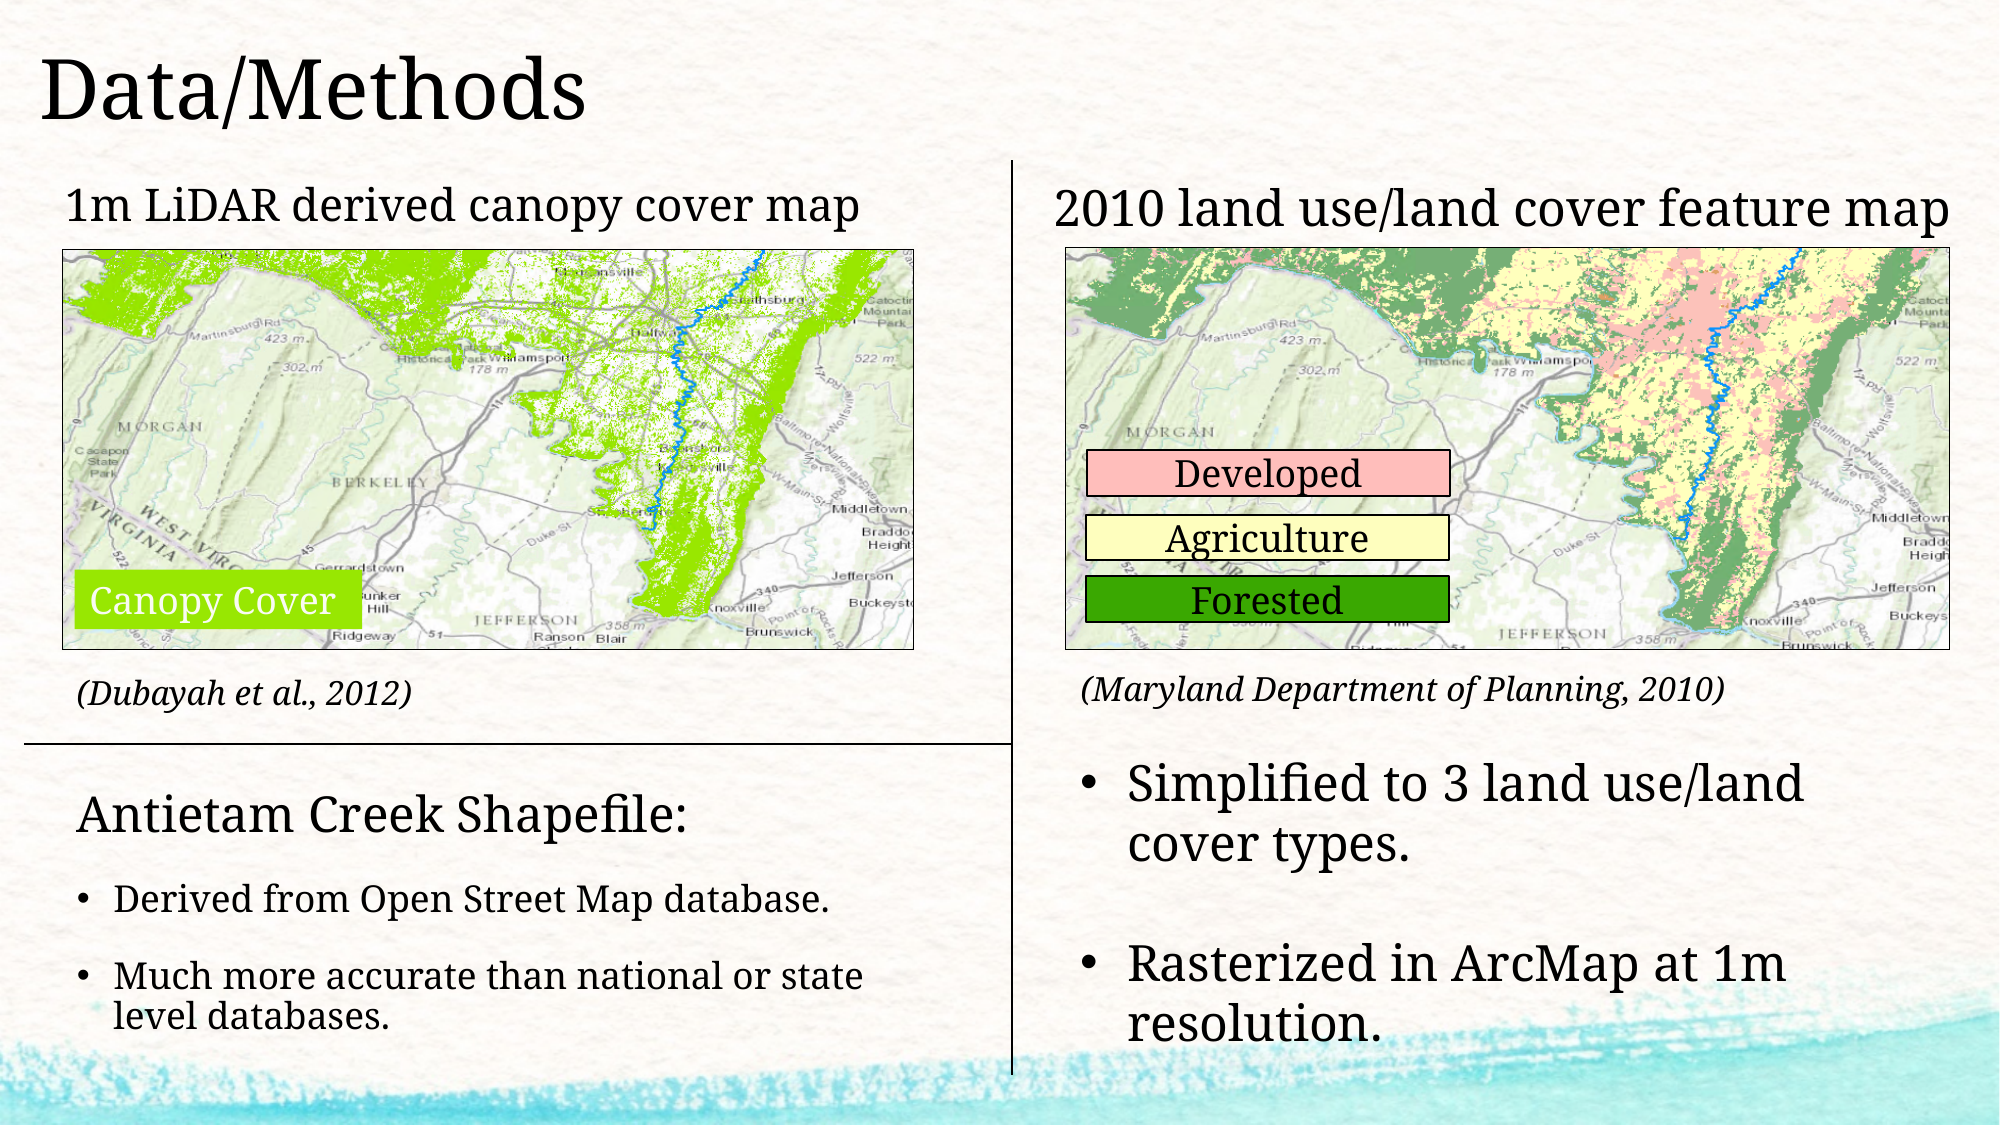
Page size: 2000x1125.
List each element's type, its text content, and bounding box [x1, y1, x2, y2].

list 1m LiDAR derived canopy cover map [49, 174, 938, 250]
text_box (Maryland Department of Planning, 2010) [1065, 661, 1841, 716]
text_box 2010 land use/land cover feature map [1038, 175, 1977, 262]
text_box Data/Methods [24, 24, 2000, 161]
text_box Simplified to 3 land use/land cover types. Rasterized in ArcMap at 1m resolution. [1065, 744, 1925, 1060]
text_box Antietam Creek Shapefile: Derived from Open Street Map database. Much more accurate than national or state level databases. [61, 782, 950, 1045]
text_box (Dubayah et al., 2012) [61, 664, 437, 720]
picture [0, 0, 2000, 1125]
